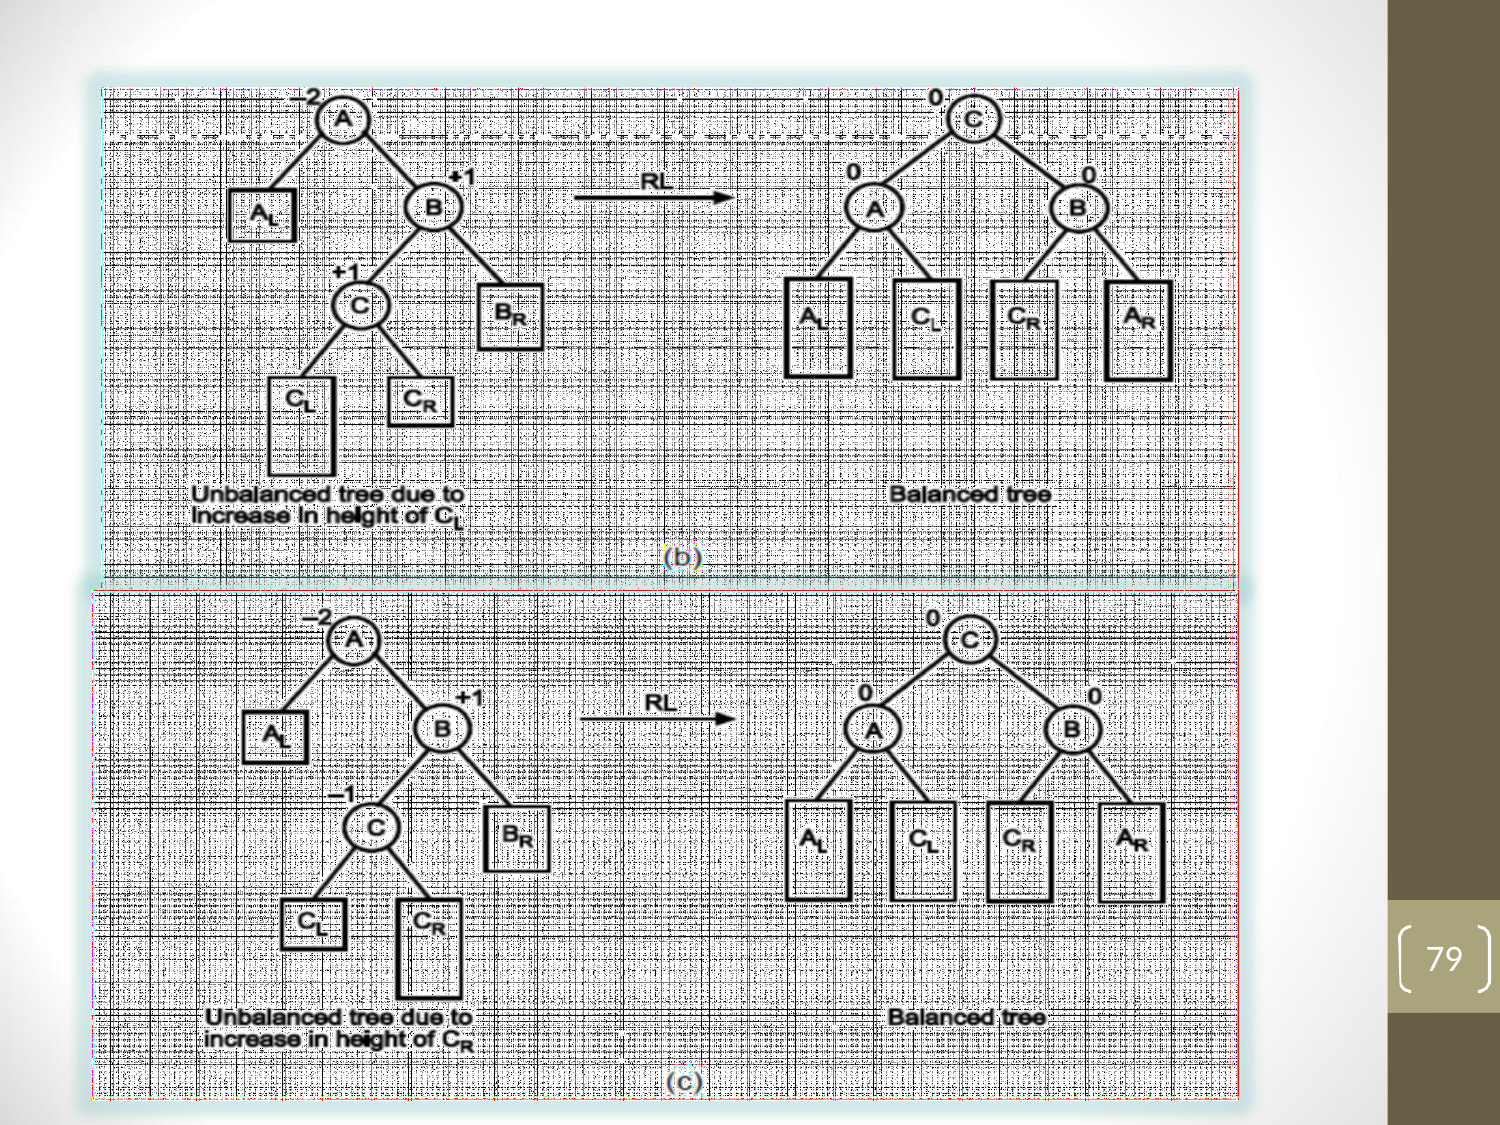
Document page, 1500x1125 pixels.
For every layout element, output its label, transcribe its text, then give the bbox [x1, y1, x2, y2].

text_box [51, 47, 1278, 1125]
picture [0, 0, 1387, 1125]
text_box [1398, 925, 1412, 993]
slide_number 79 [1409, 941, 1482, 1125]
text_box [1477, 925, 1492, 993]
